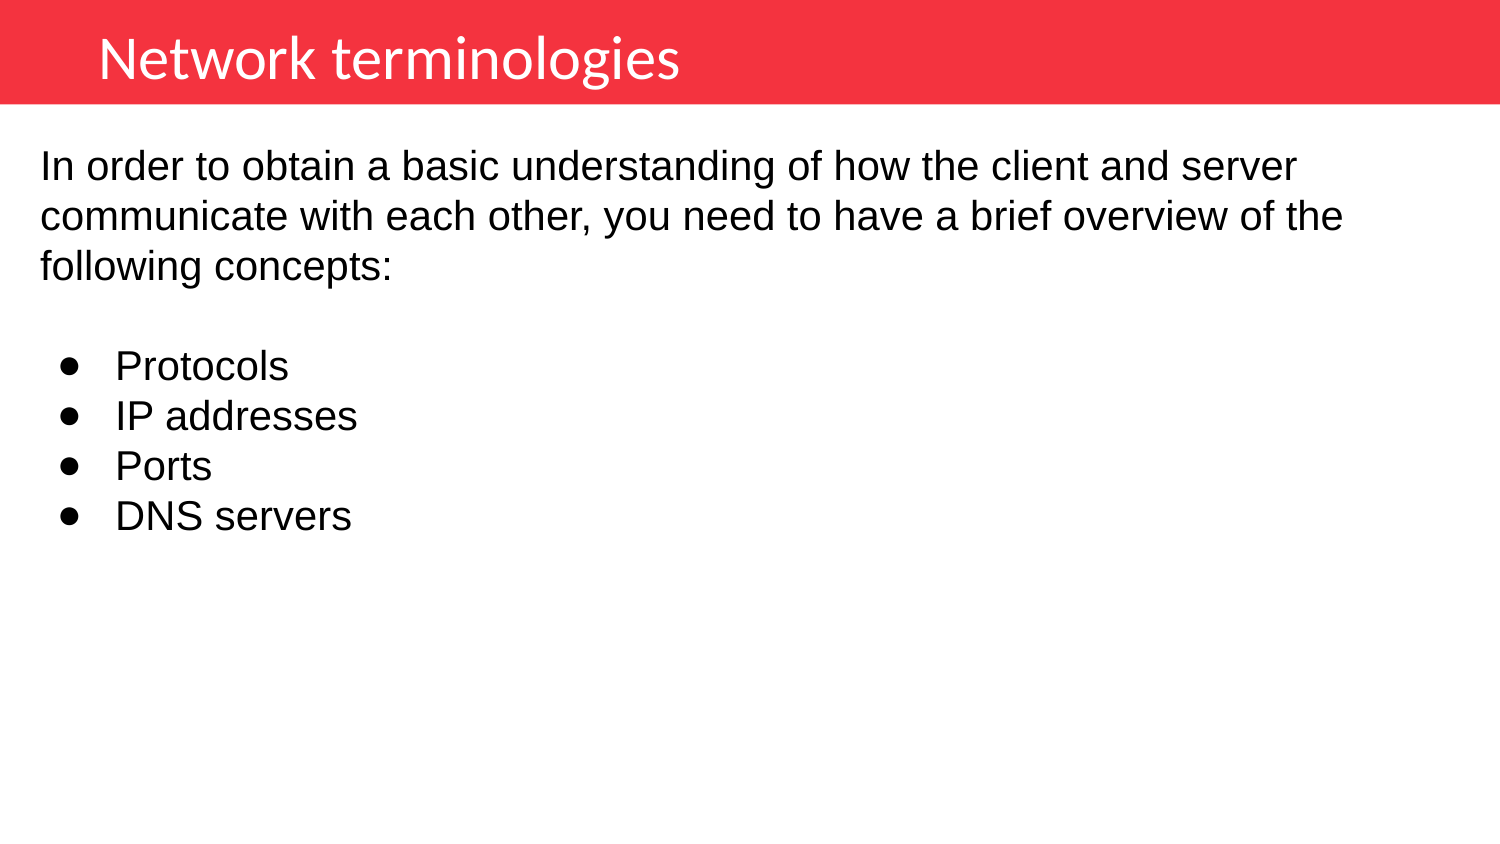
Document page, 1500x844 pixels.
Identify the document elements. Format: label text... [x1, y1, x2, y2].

text_box In order to obtain a basic understanding of how the client and server communicate with each other, you need to have a brief overview of the following concepts: Protocols IP addresses Ports DNS servers [25, 123, 1475, 820]
text_box [0, 0, 1500, 105]
text_box Network terminologies [83, 2, 1289, 123]
